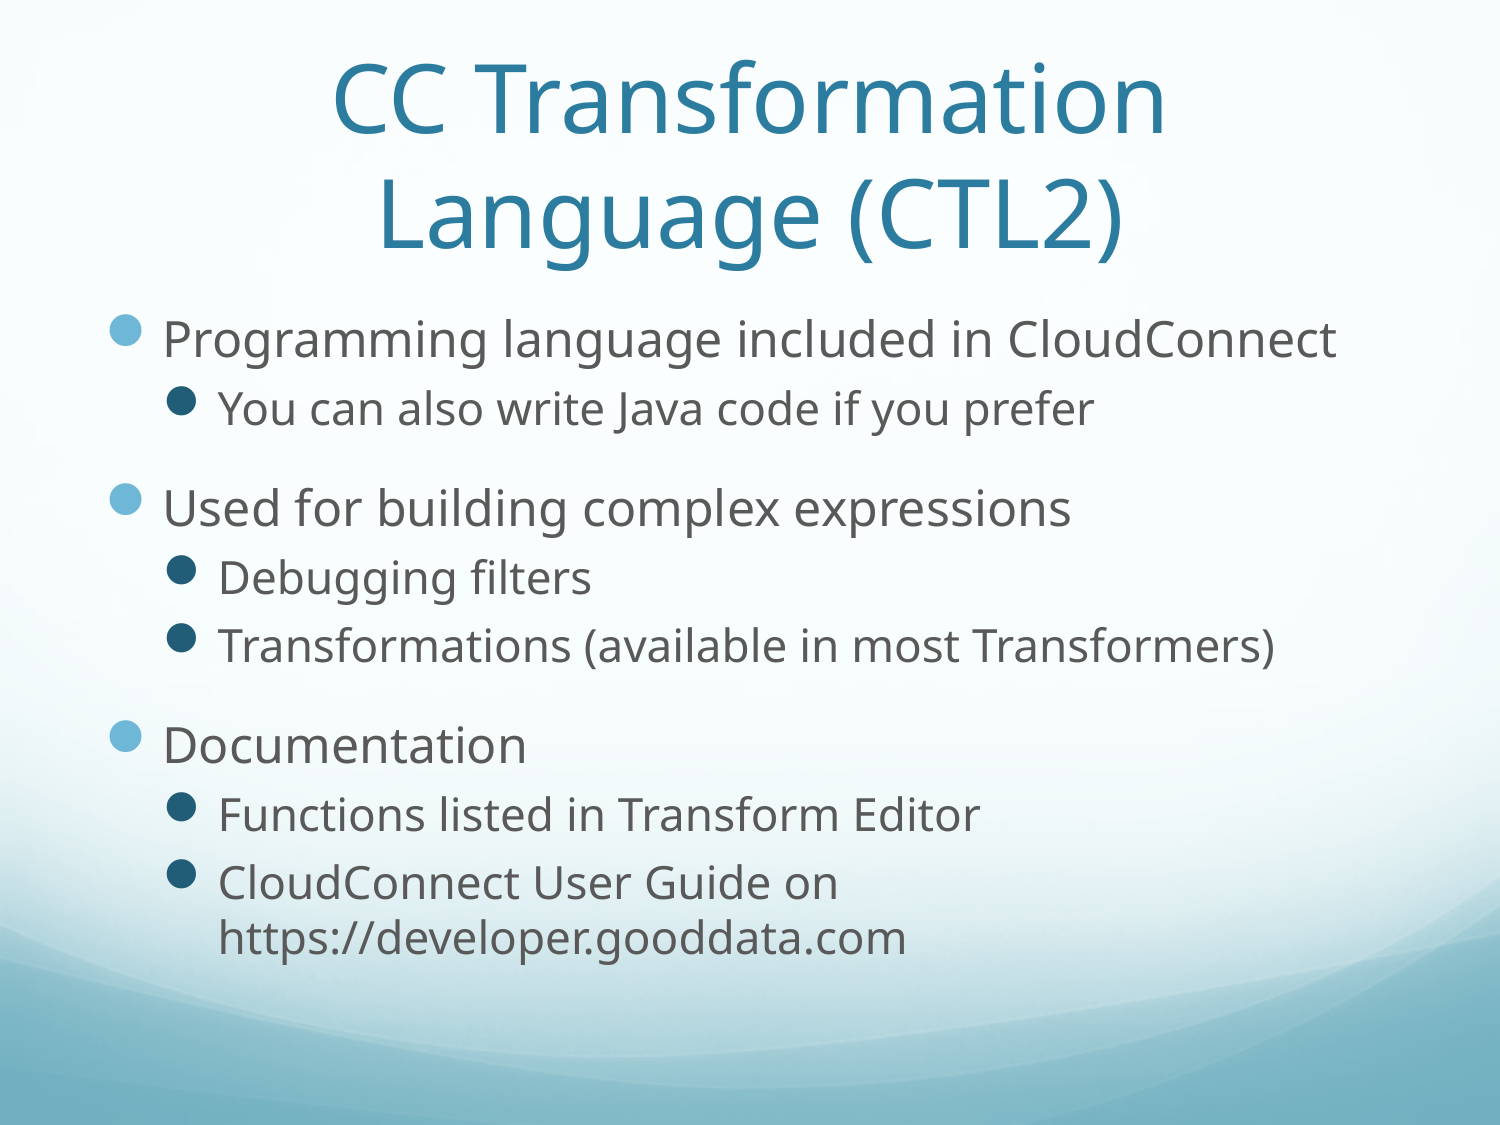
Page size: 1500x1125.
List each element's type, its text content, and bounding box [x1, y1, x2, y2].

title CC Transformation Language (CTL2) [90, 17, 1410, 275]
list Programming language included in CloudConnect You can also write Java code if you prefer Used for building complex expressions Debugging filters Transformations (available in most Transformers) Documentation Functions listed in Transform Editor CloudConnect User Guide on https://developer.gooddata.com [90, 299, 1410, 1025]
